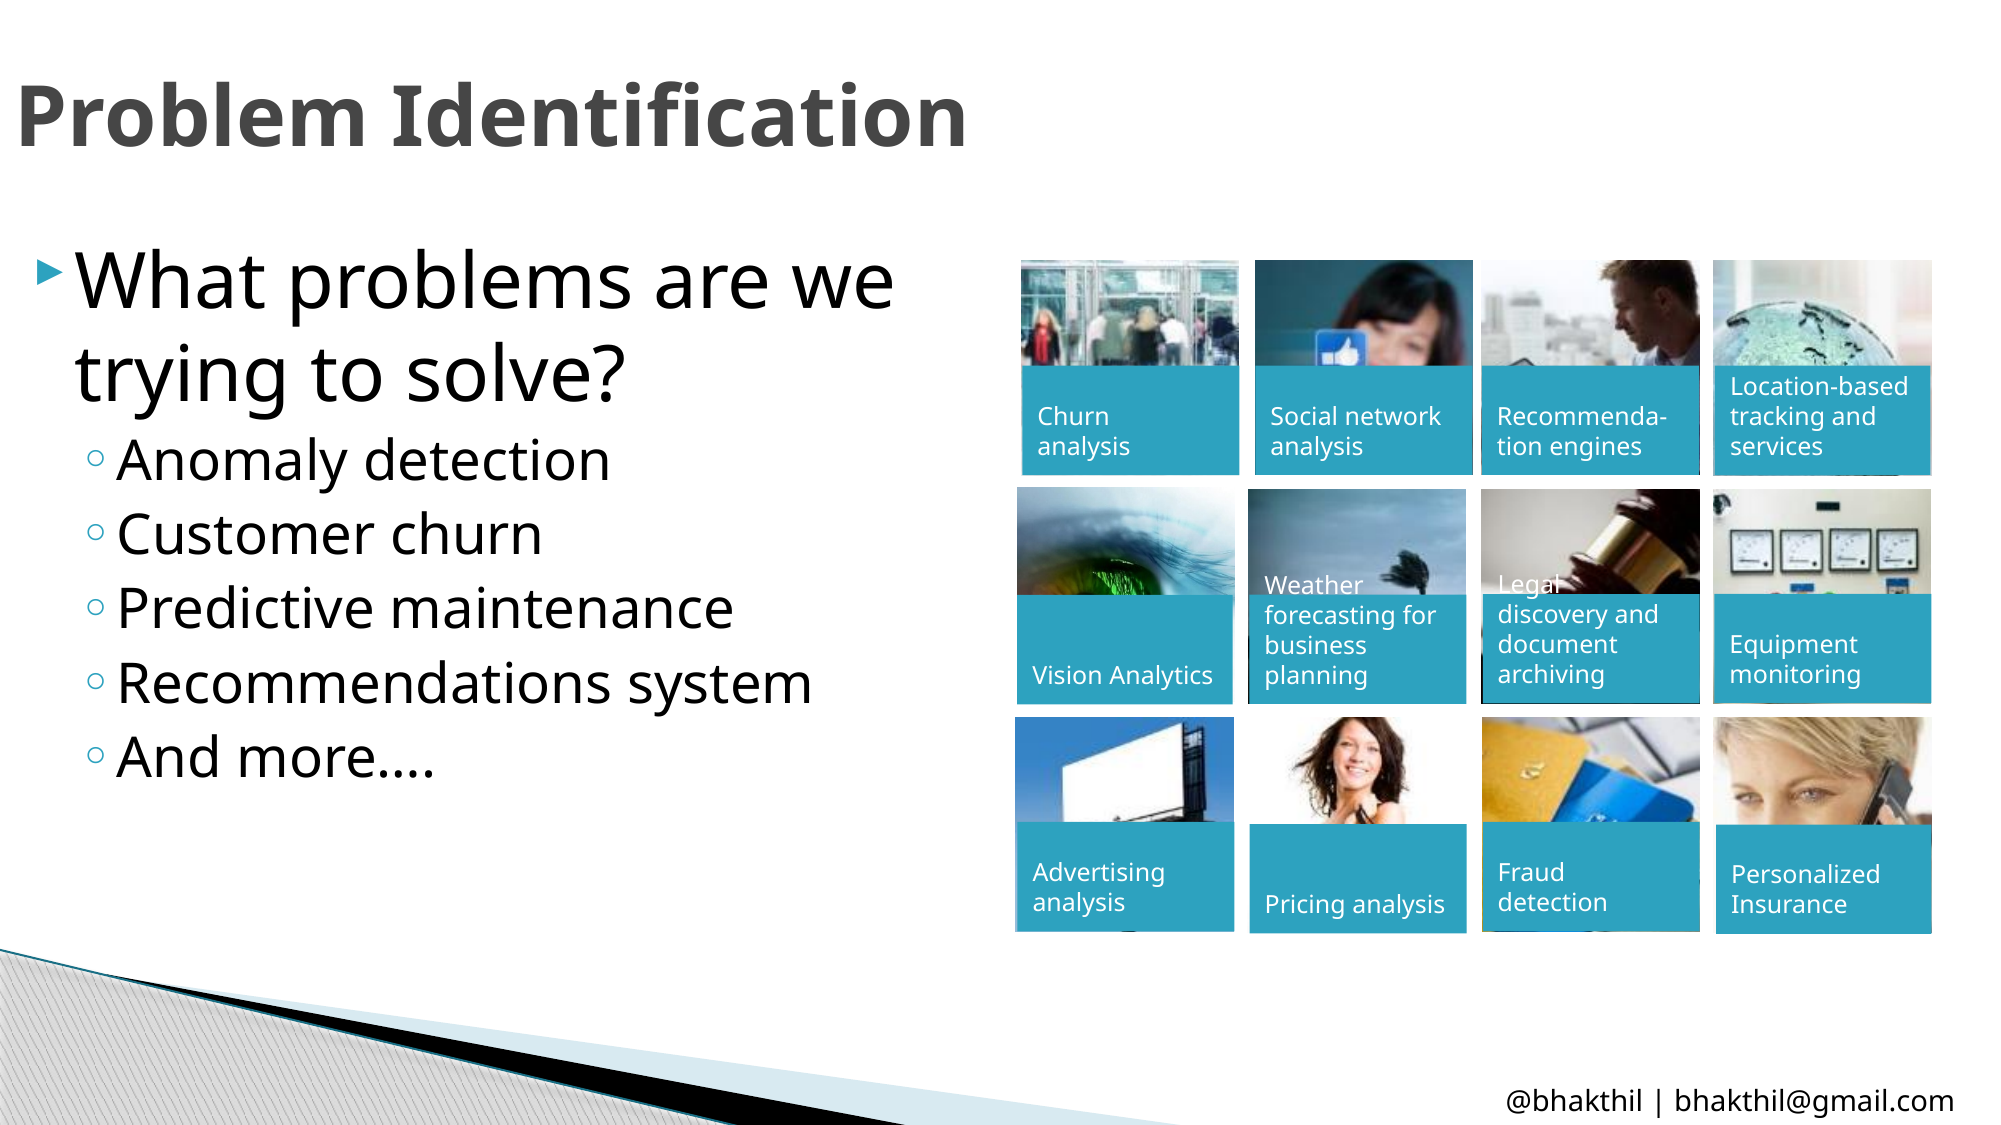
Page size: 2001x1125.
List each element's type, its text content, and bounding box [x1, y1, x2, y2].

list What problems are we trying to solve? Anomaly detection Customer churn Predictive maintenance Recommendations system And more…. [0, 223, 935, 970]
title Problem Identification [0, 53, 1366, 172]
footer @bhakthil | bhakthil@gmail.com [1476, 1065, 1971, 1125]
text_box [1015, 260, 1932, 935]
